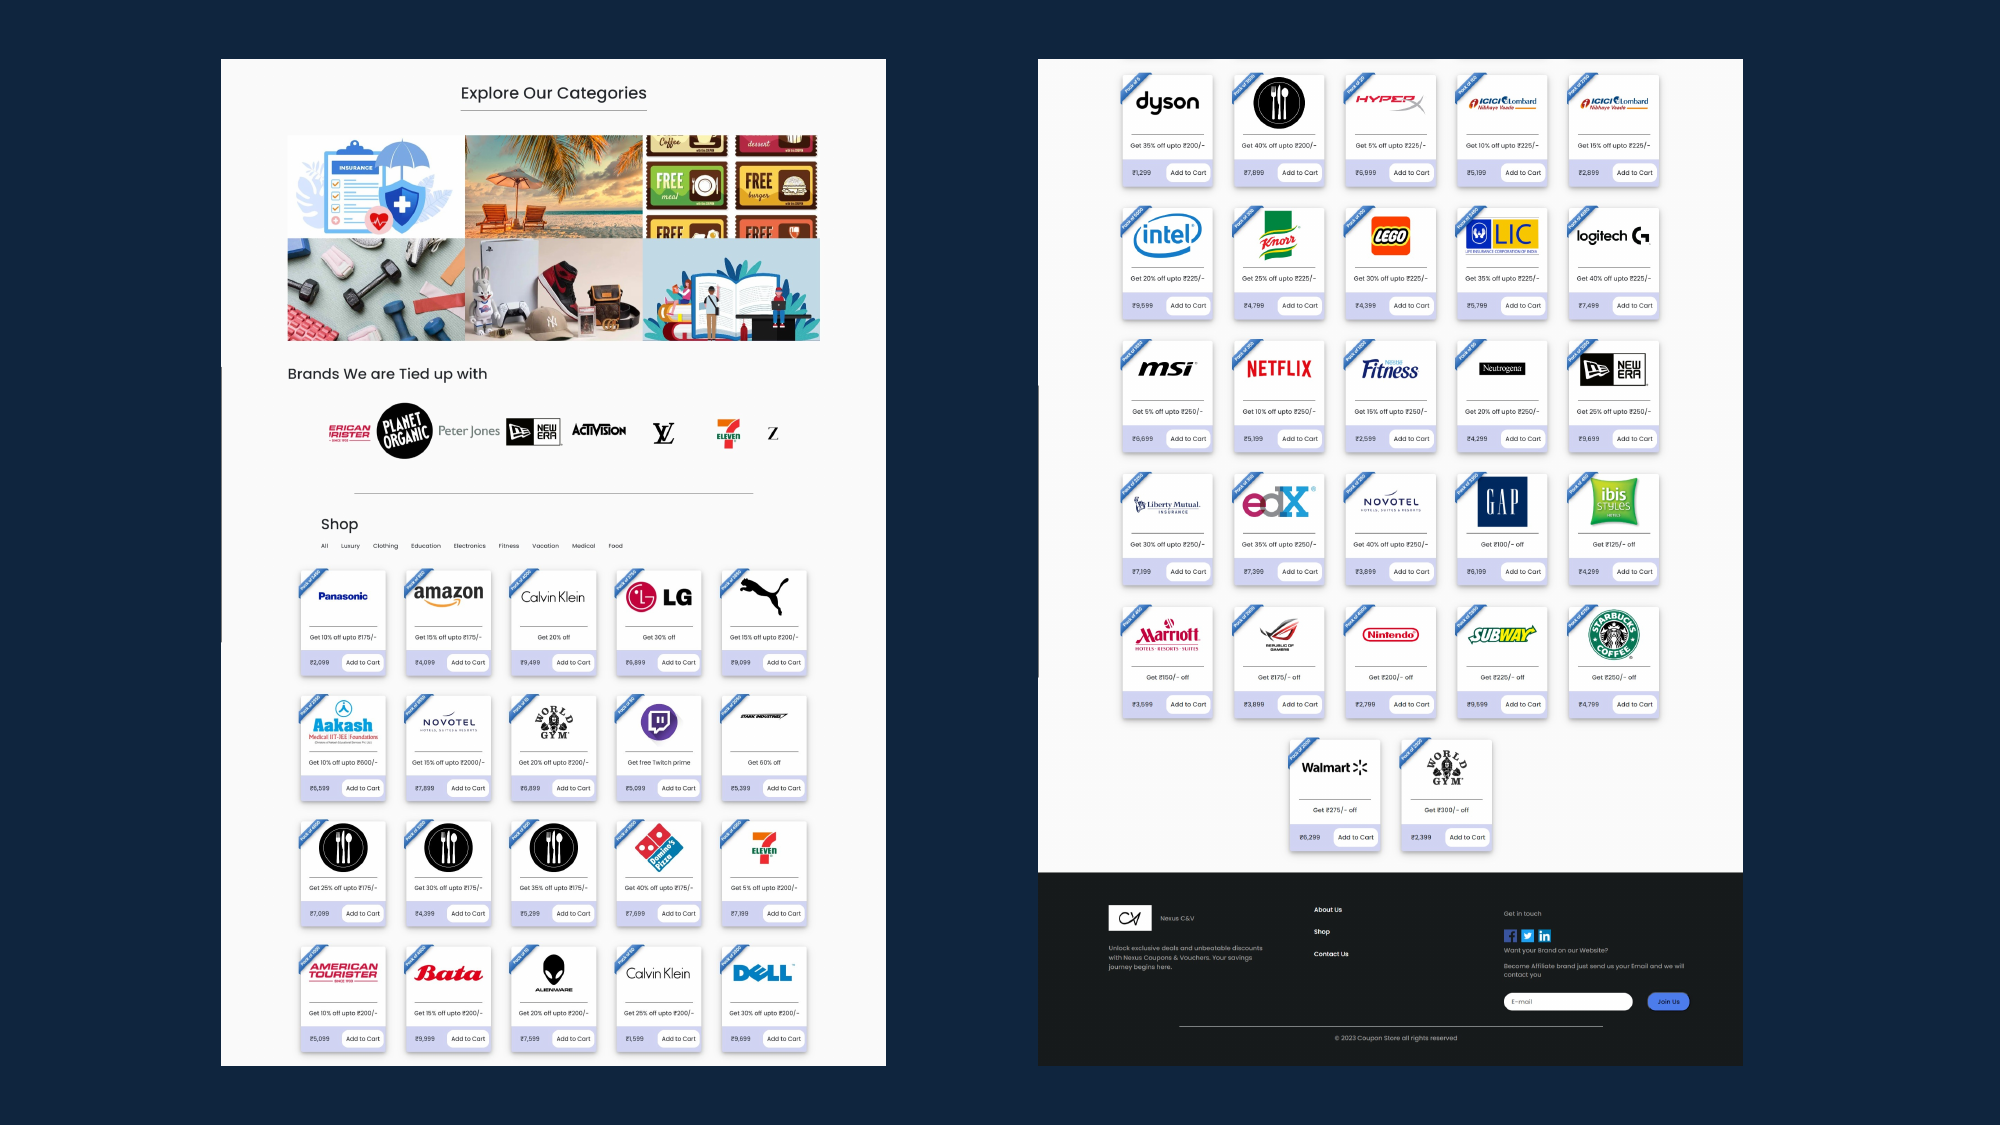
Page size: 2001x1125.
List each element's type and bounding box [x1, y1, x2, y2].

picture [1038, 59, 1743, 1066]
picture [107, 59, 1000, 1066]
